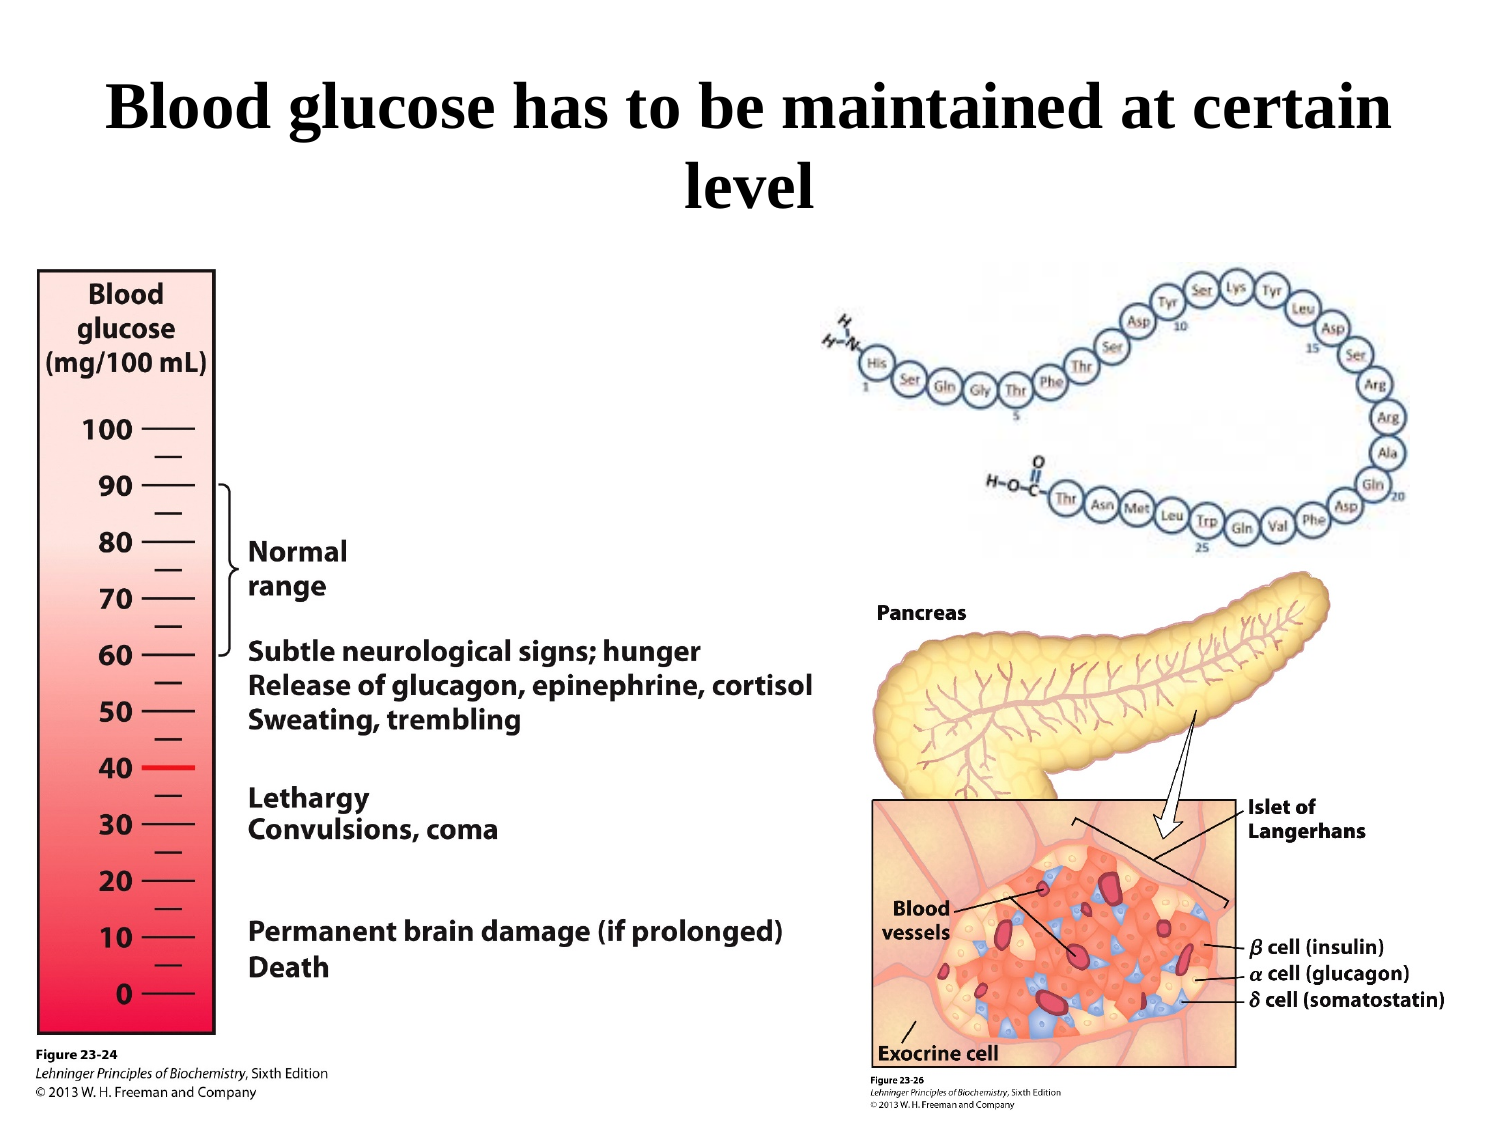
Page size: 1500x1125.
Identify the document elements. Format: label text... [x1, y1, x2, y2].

picture [29, 262, 819, 1102]
picture [820, 262, 1410, 558]
text_box Blood glucose has to be maintained at certain level [17, 54, 1483, 230]
picture [865, 562, 1447, 1111]
